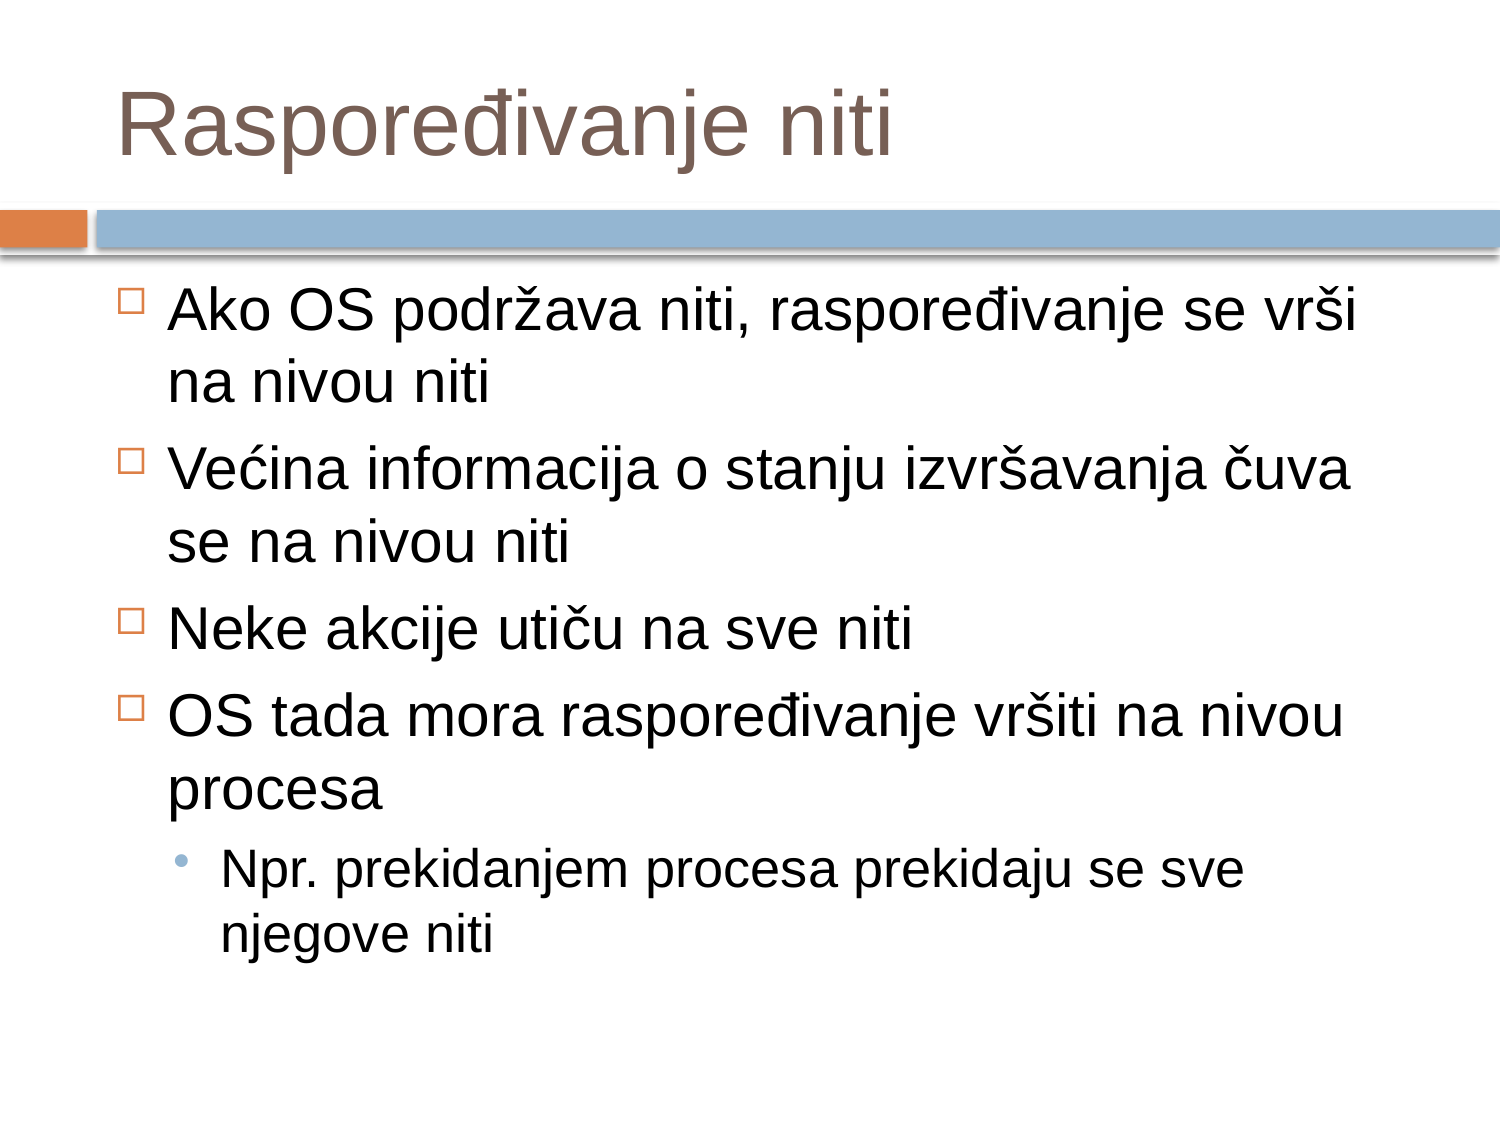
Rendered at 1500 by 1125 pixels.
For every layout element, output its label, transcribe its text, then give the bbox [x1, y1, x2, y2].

list Ako OS podržava niti, raspoređivanje se vrši na nivou niti Većina informacija o stanju izvršavanja čuva se na nivou niti Neke akcije utiču na sve niti OS tada mora raspoređivanje vršiti na nivou procesa Npr. prekidanjem procesa prekidaju se sve njegove niti [100, 262, 1438, 1000]
title Raspoređivanje niti [100, 37, 1438, 200]
